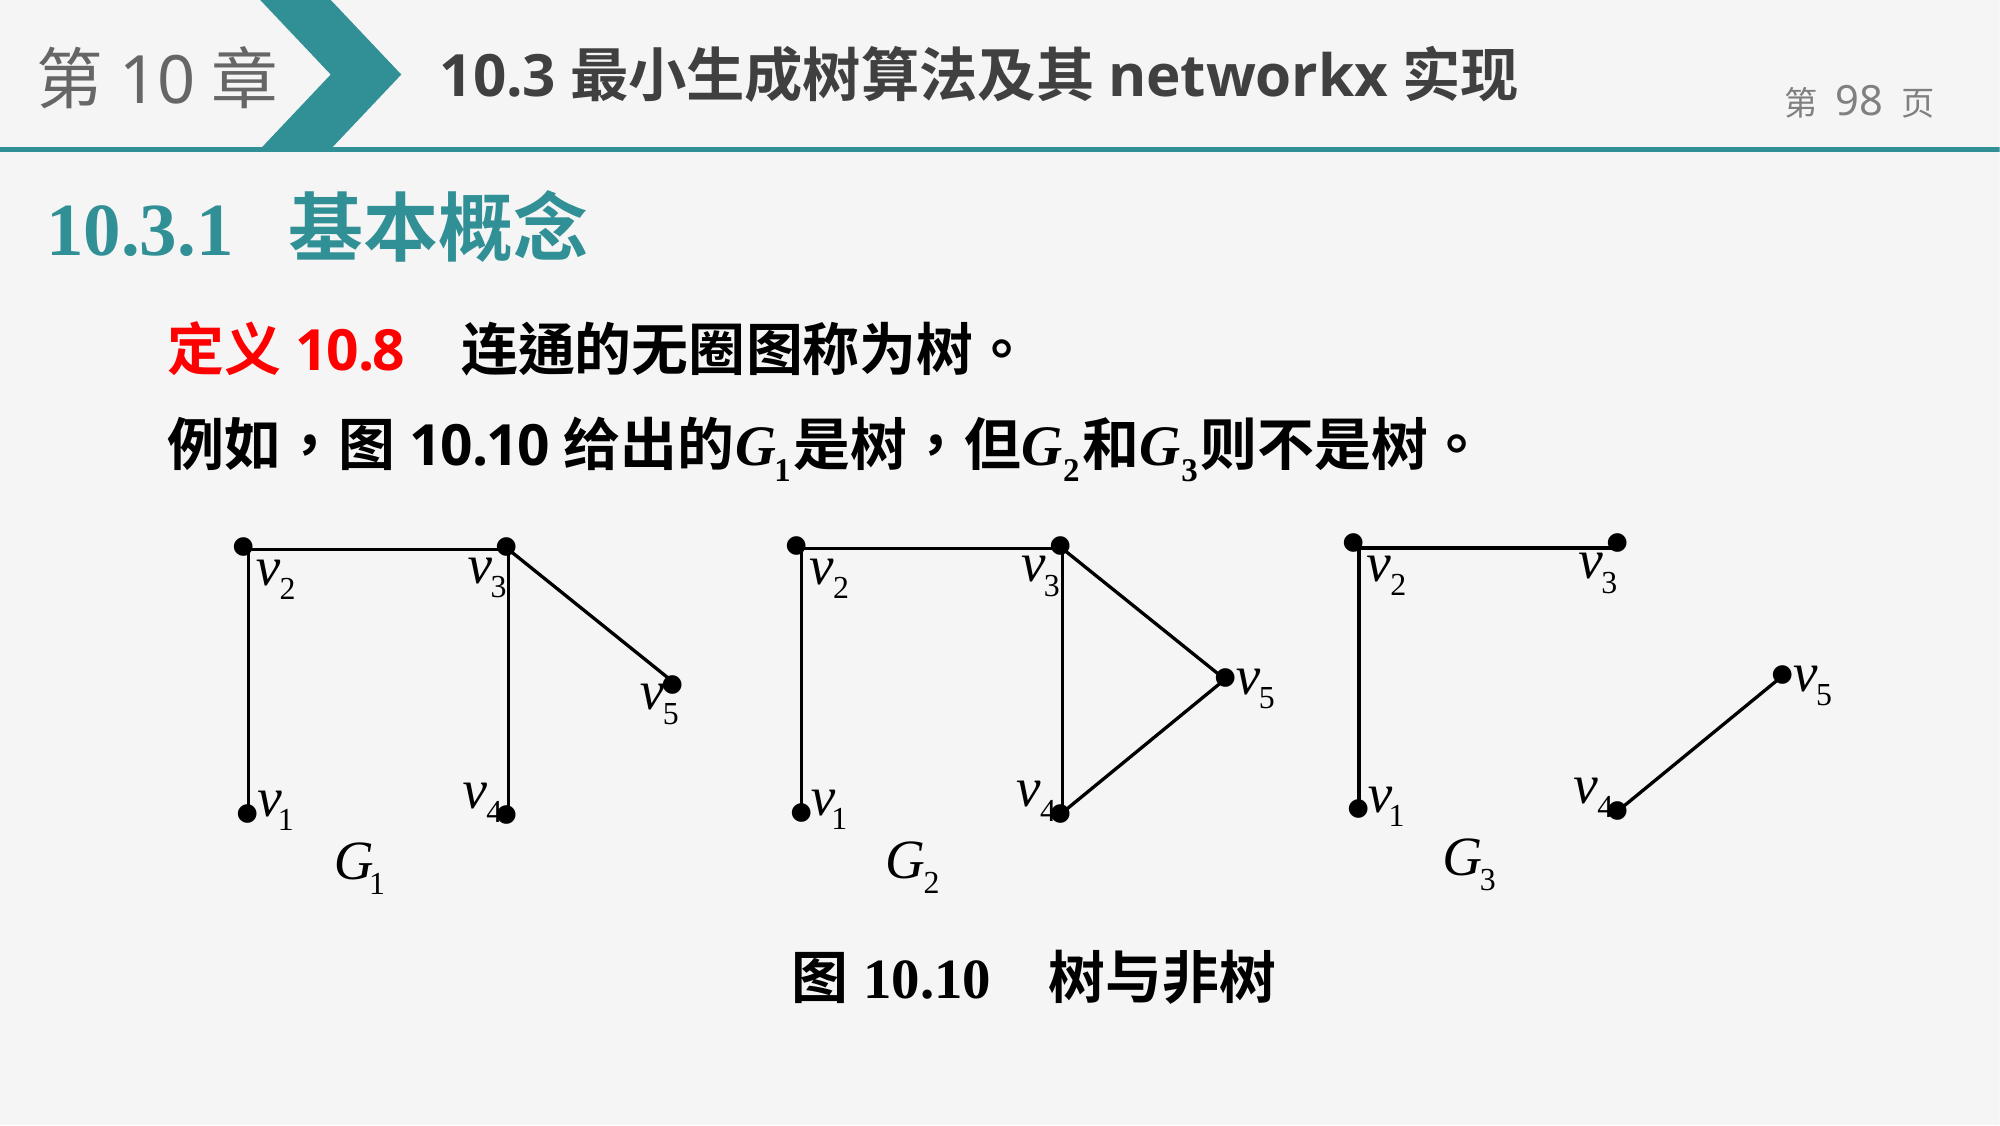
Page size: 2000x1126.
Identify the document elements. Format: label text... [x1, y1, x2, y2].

text_box [258, 0, 403, 148]
text_box 10.3最小生成树算法及其networkx实现 [424, 31, 1591, 116]
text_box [52, 287, 1898, 1085]
text_box 第10章 [21, 29, 294, 125]
text_box 10.3.1 基本概念 [31, 161, 1863, 278]
